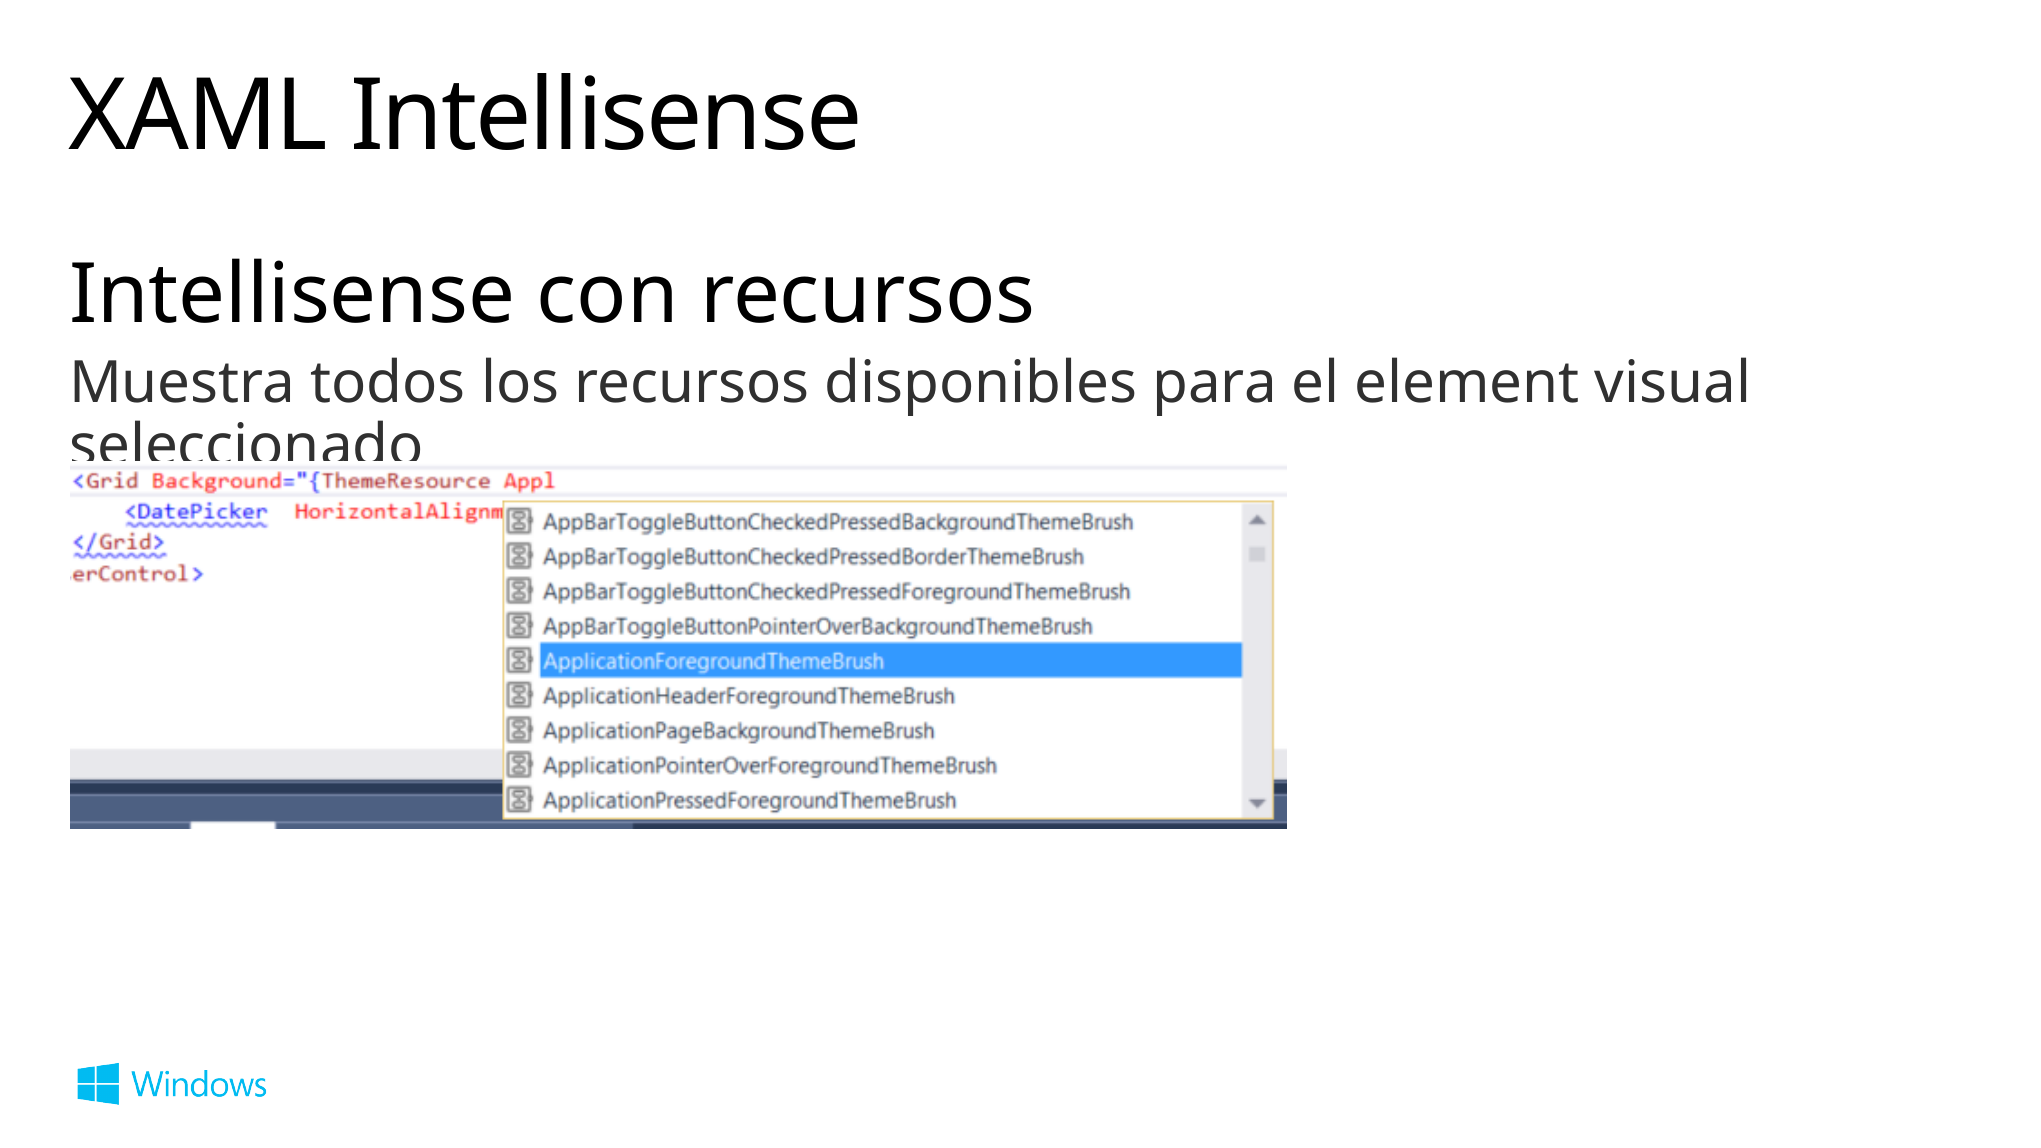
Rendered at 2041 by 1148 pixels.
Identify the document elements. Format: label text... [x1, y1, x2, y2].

picture [69, 460, 1287, 829]
list Intellisense con recursos Muestra todos los recursos disponibles para el element visual seleccionado [45, 235, 2041, 1148]
title XAML Intellisense [45, 48, 1996, 199]
